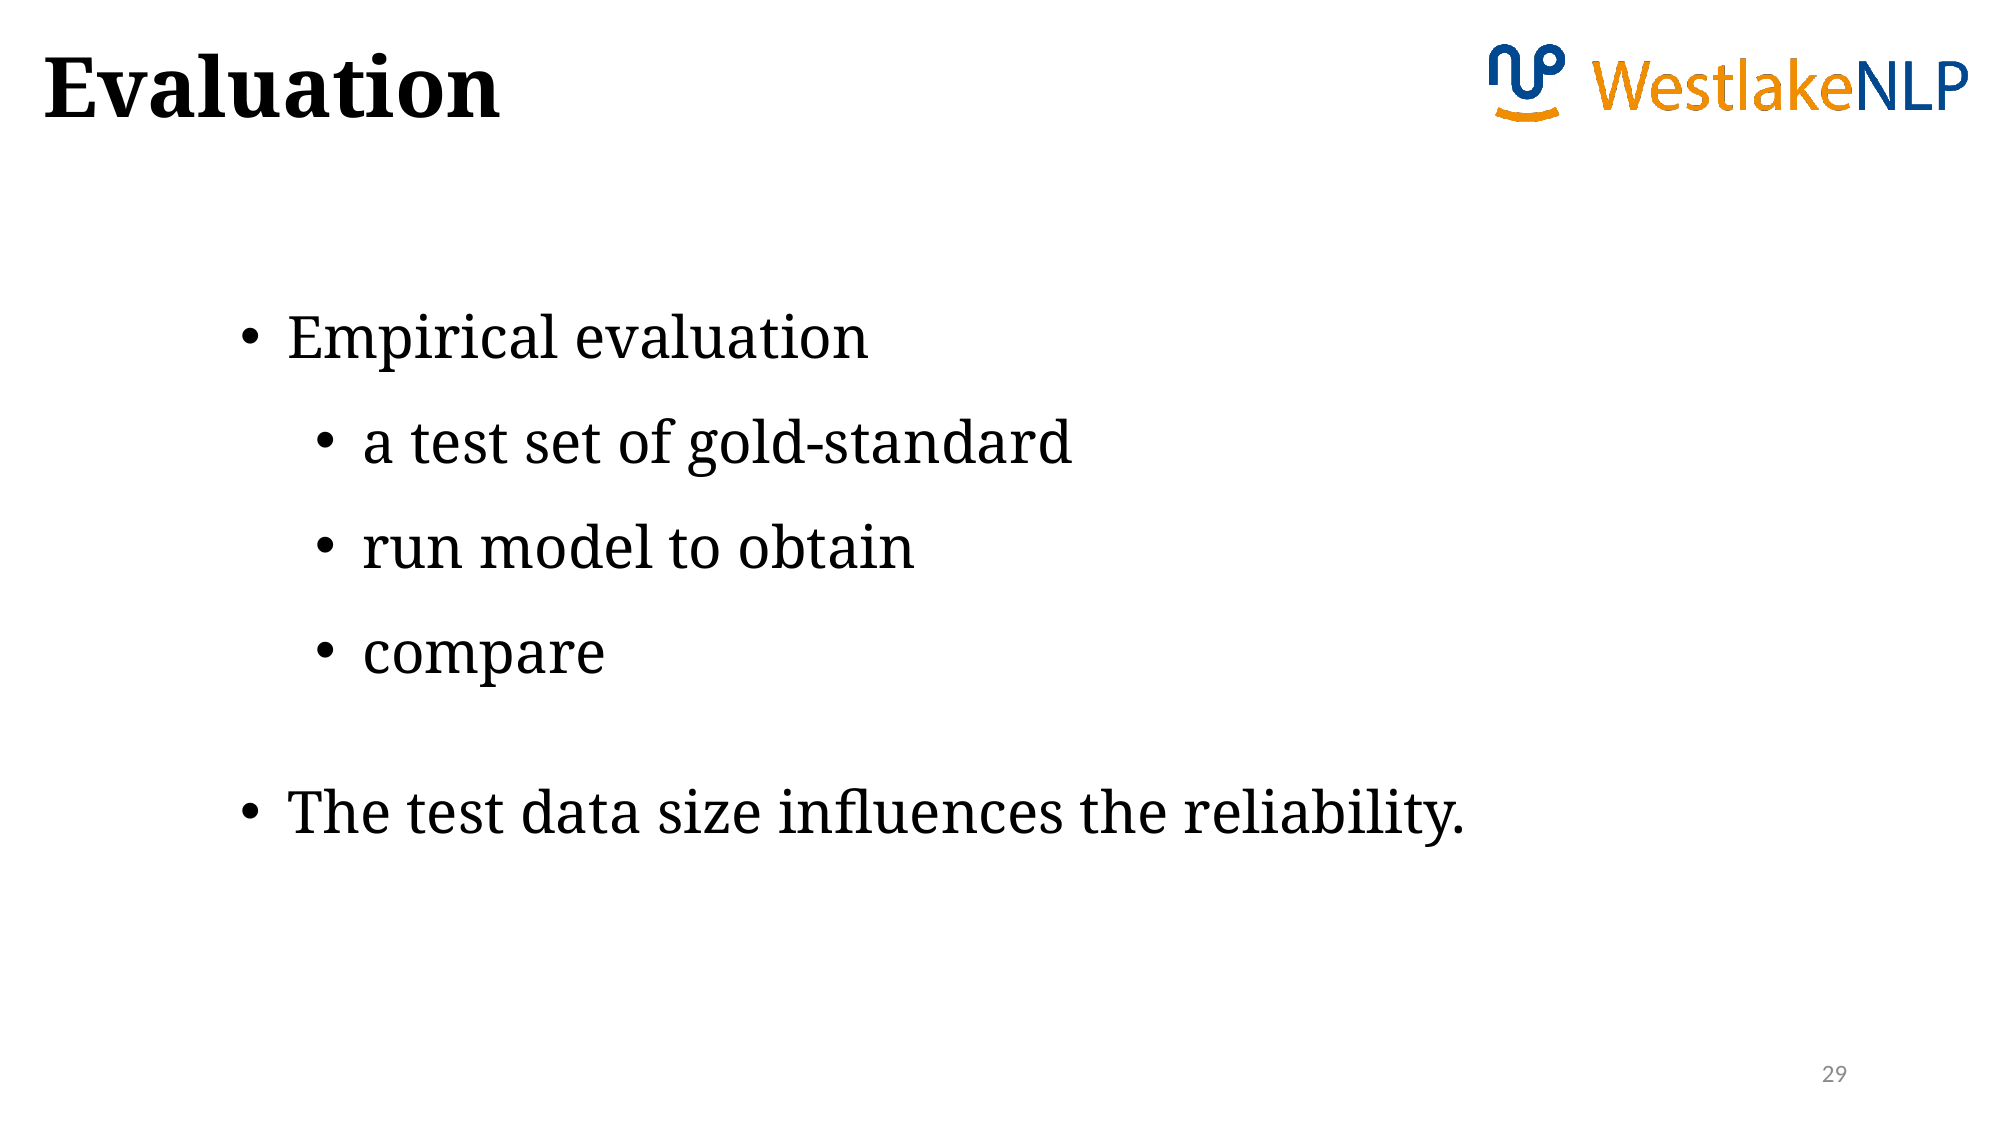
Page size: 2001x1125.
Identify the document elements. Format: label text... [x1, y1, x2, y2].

slide_number 29 [1412, 1042, 1863, 1103]
text_box Evaluation [28, 26, 1084, 142]
text_box The test data size influences the reliability. [225, 732, 1688, 853]
picture [1459, 0, 2000, 170]
